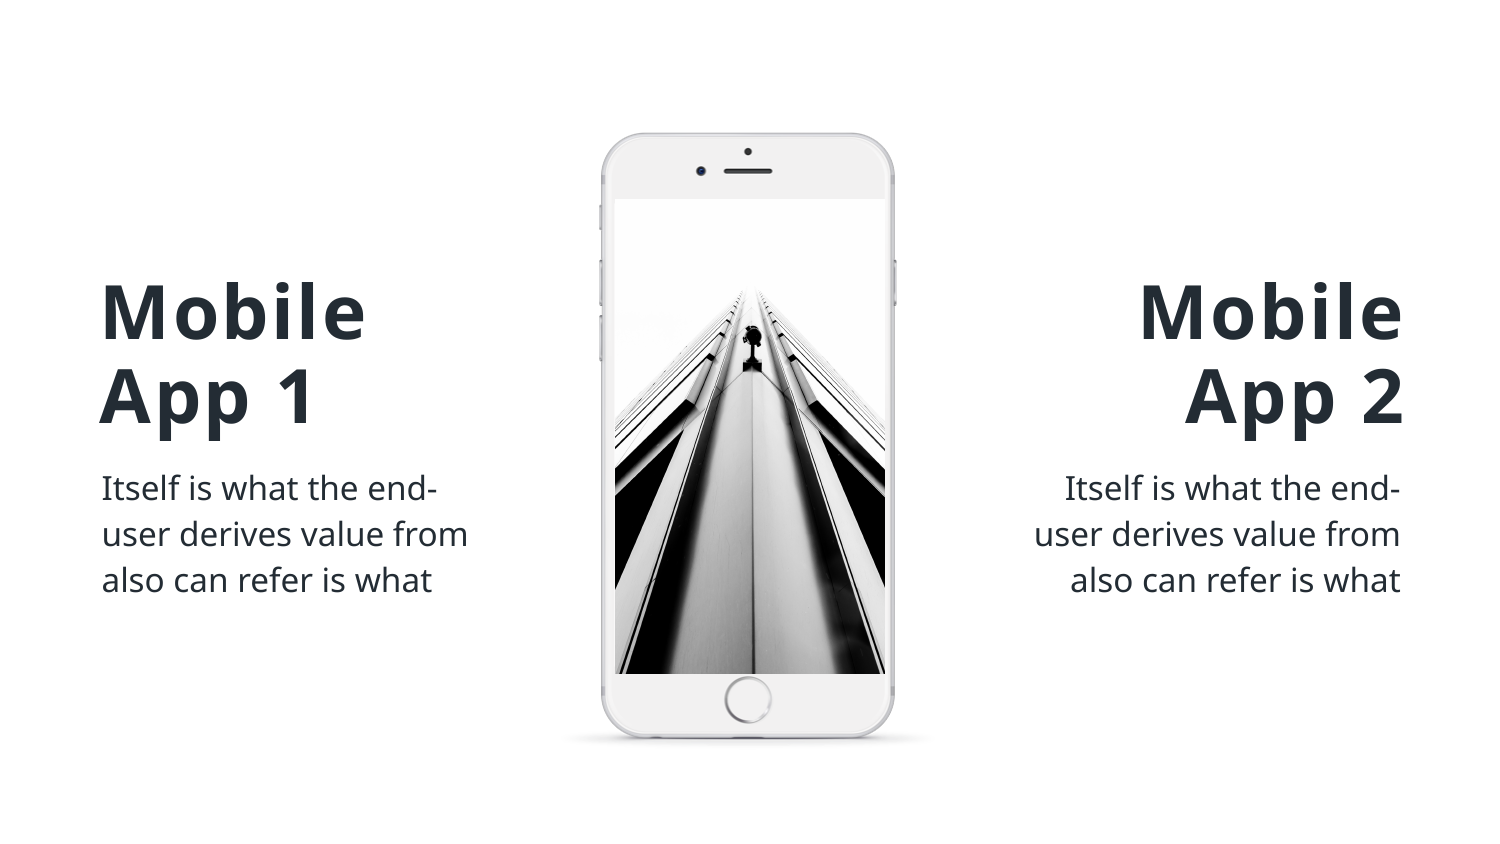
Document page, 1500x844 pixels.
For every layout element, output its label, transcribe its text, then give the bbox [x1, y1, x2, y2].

text_box Mobile App 1 [85, 264, 531, 446]
text_box Itself is what the end-user derives value from also can refer is what [86, 453, 510, 607]
text_box Mobile App 2 [969, 264, 1420, 446]
picture [531, 94, 969, 779]
text_box Itself is what the end-user derives value from also can refer is what [993, 453, 1417, 607]
